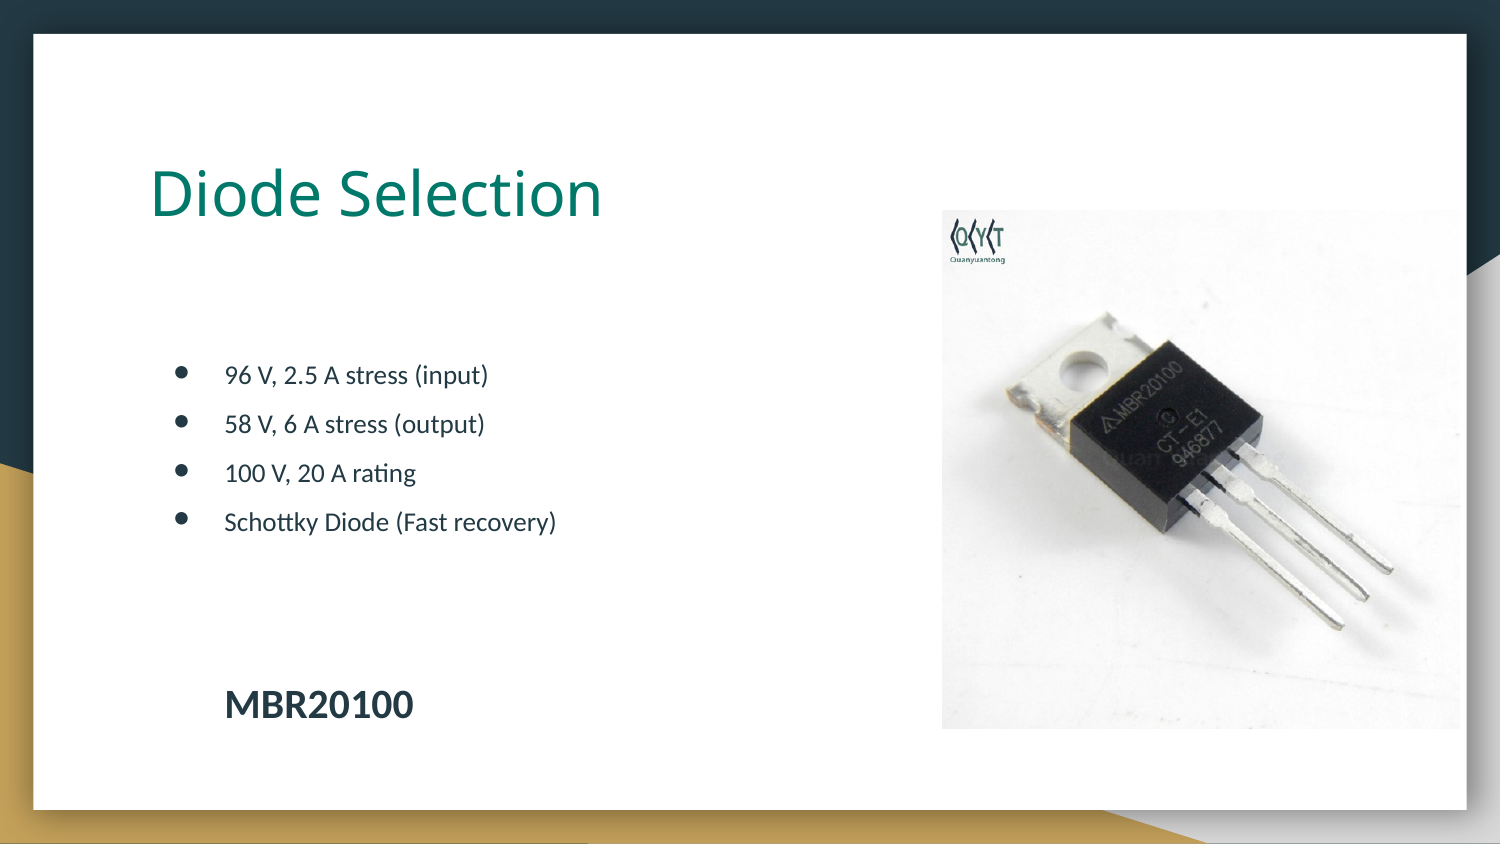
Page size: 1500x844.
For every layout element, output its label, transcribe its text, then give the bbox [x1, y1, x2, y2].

title Diode Selection [134, 138, 1366, 296]
picture [942, 210, 1461, 729]
list 96 V, 2.5 A stress (input) 58 V, 6 A stress (output) 100 V, 20 A rating Schottky Diode (Fast recovery) MBR20100 [134, 326, 937, 729]
